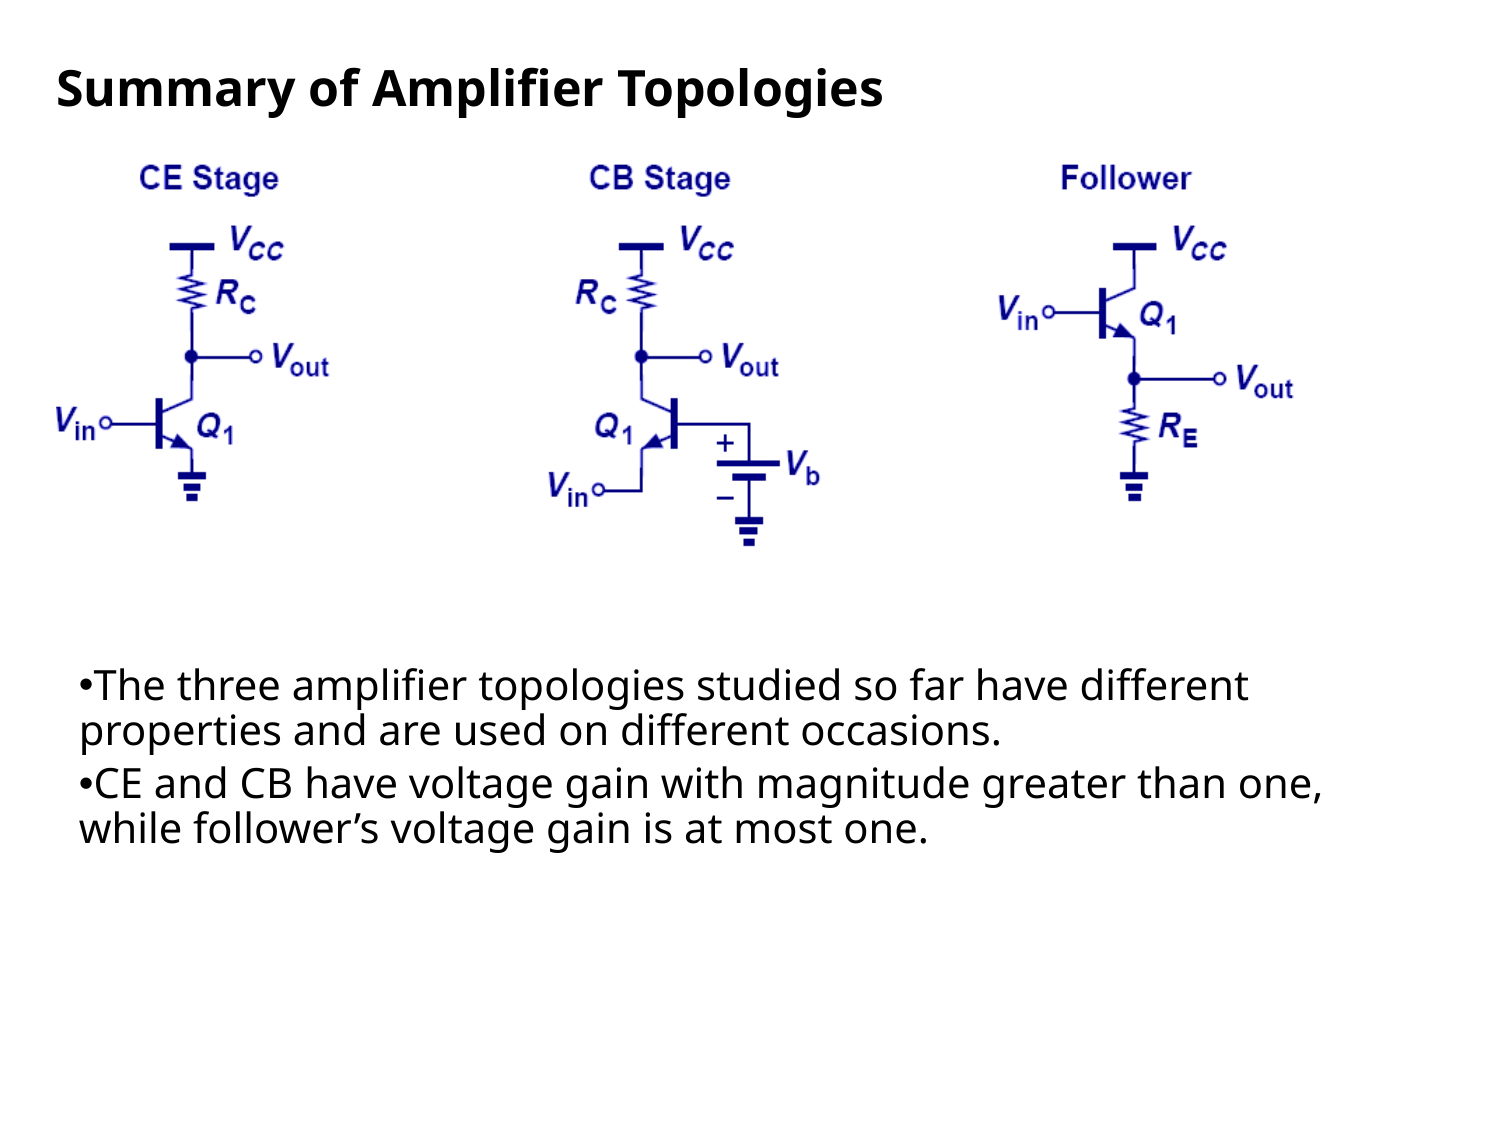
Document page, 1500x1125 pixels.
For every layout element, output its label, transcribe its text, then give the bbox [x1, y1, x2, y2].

title Summary of Amplifier Topologies [41, 45, 1329, 128]
picture [40, 149, 1305, 553]
list The three amplifier topologies studied so far have different properties and are used on different occasions. CE and CB have voltage gain with magnitude greater than one, while follower’s voltage gain is at most one. [64, 656, 1339, 882]
